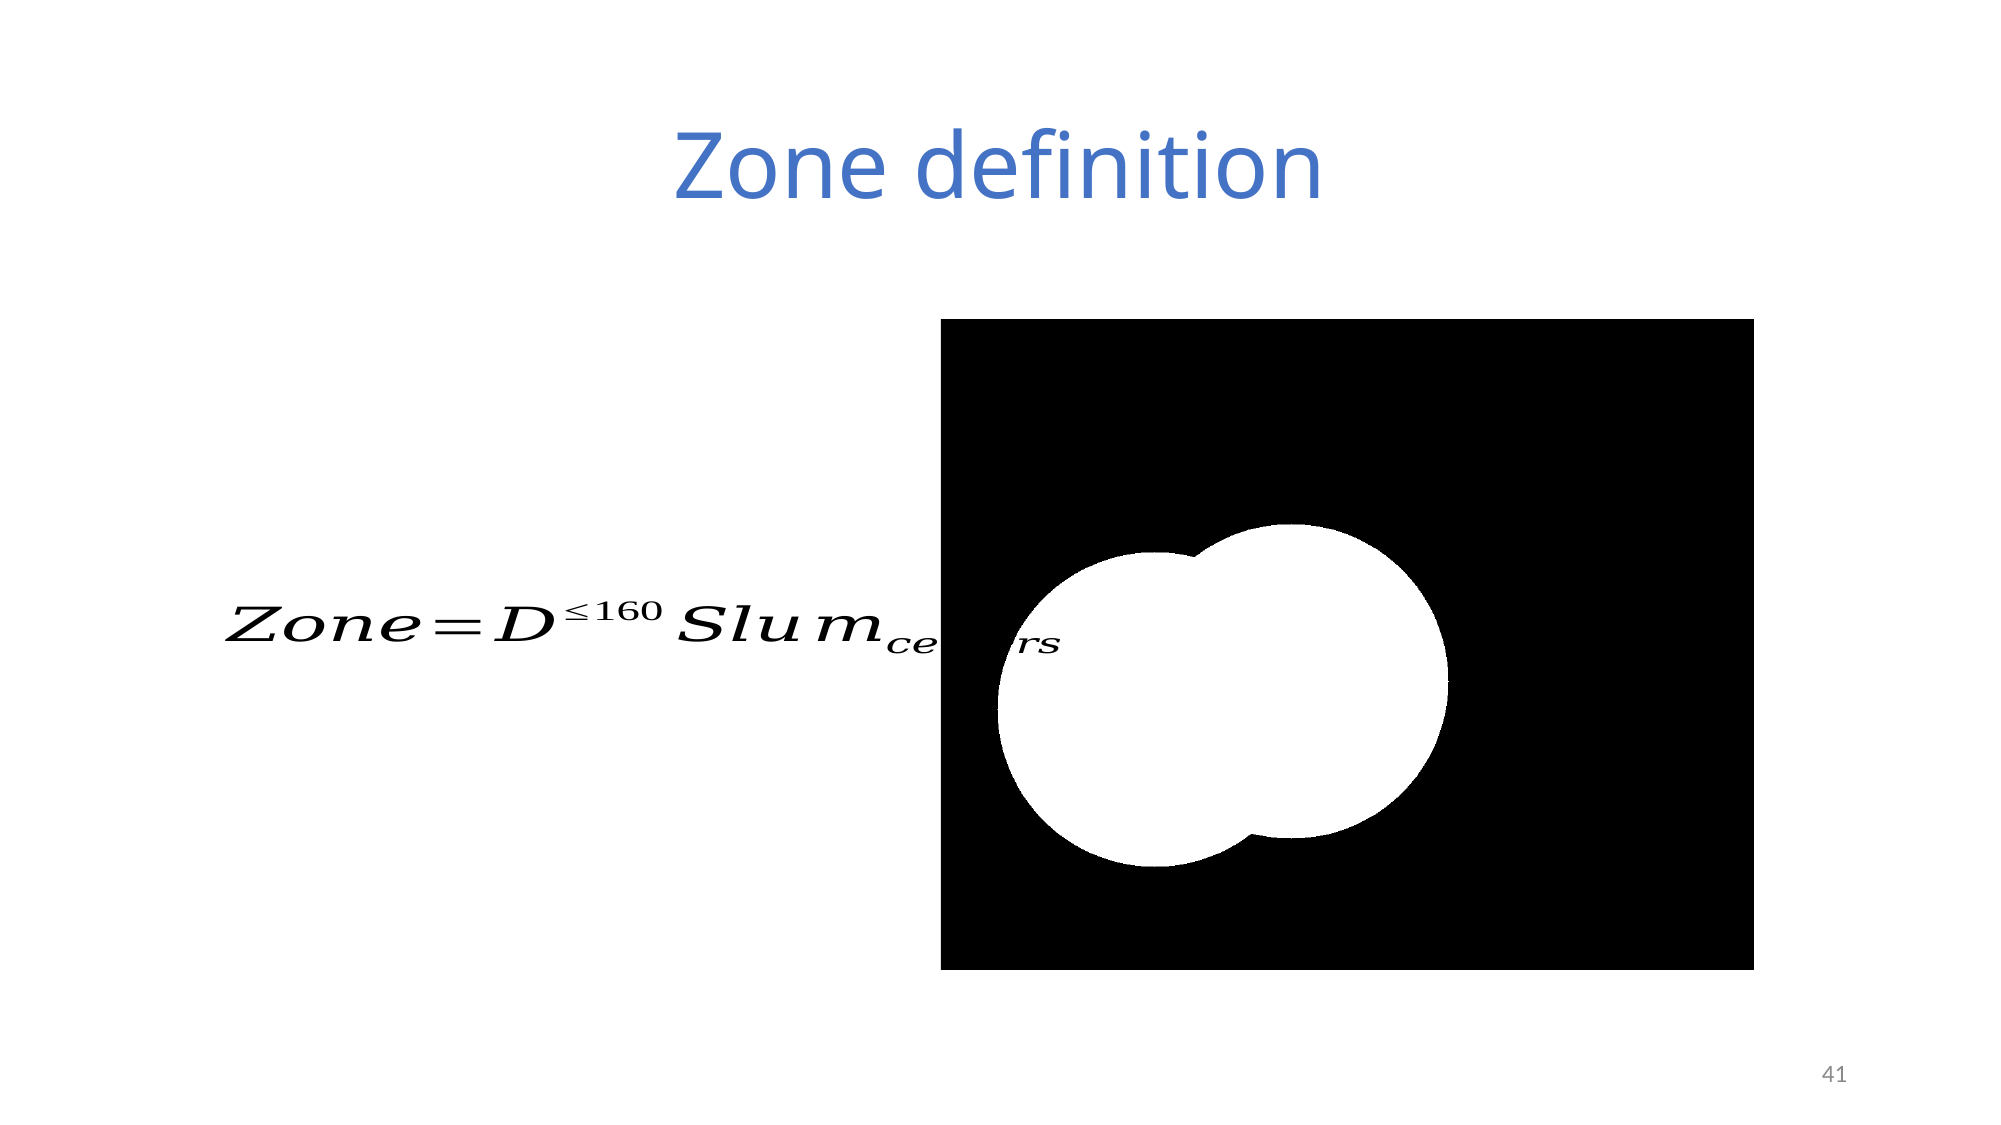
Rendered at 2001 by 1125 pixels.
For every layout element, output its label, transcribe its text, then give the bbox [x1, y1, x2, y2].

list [940, 319, 1754, 970]
slide_number 41 [1412, 1042, 1863, 1103]
title Zone definition [137, 59, 1863, 278]
